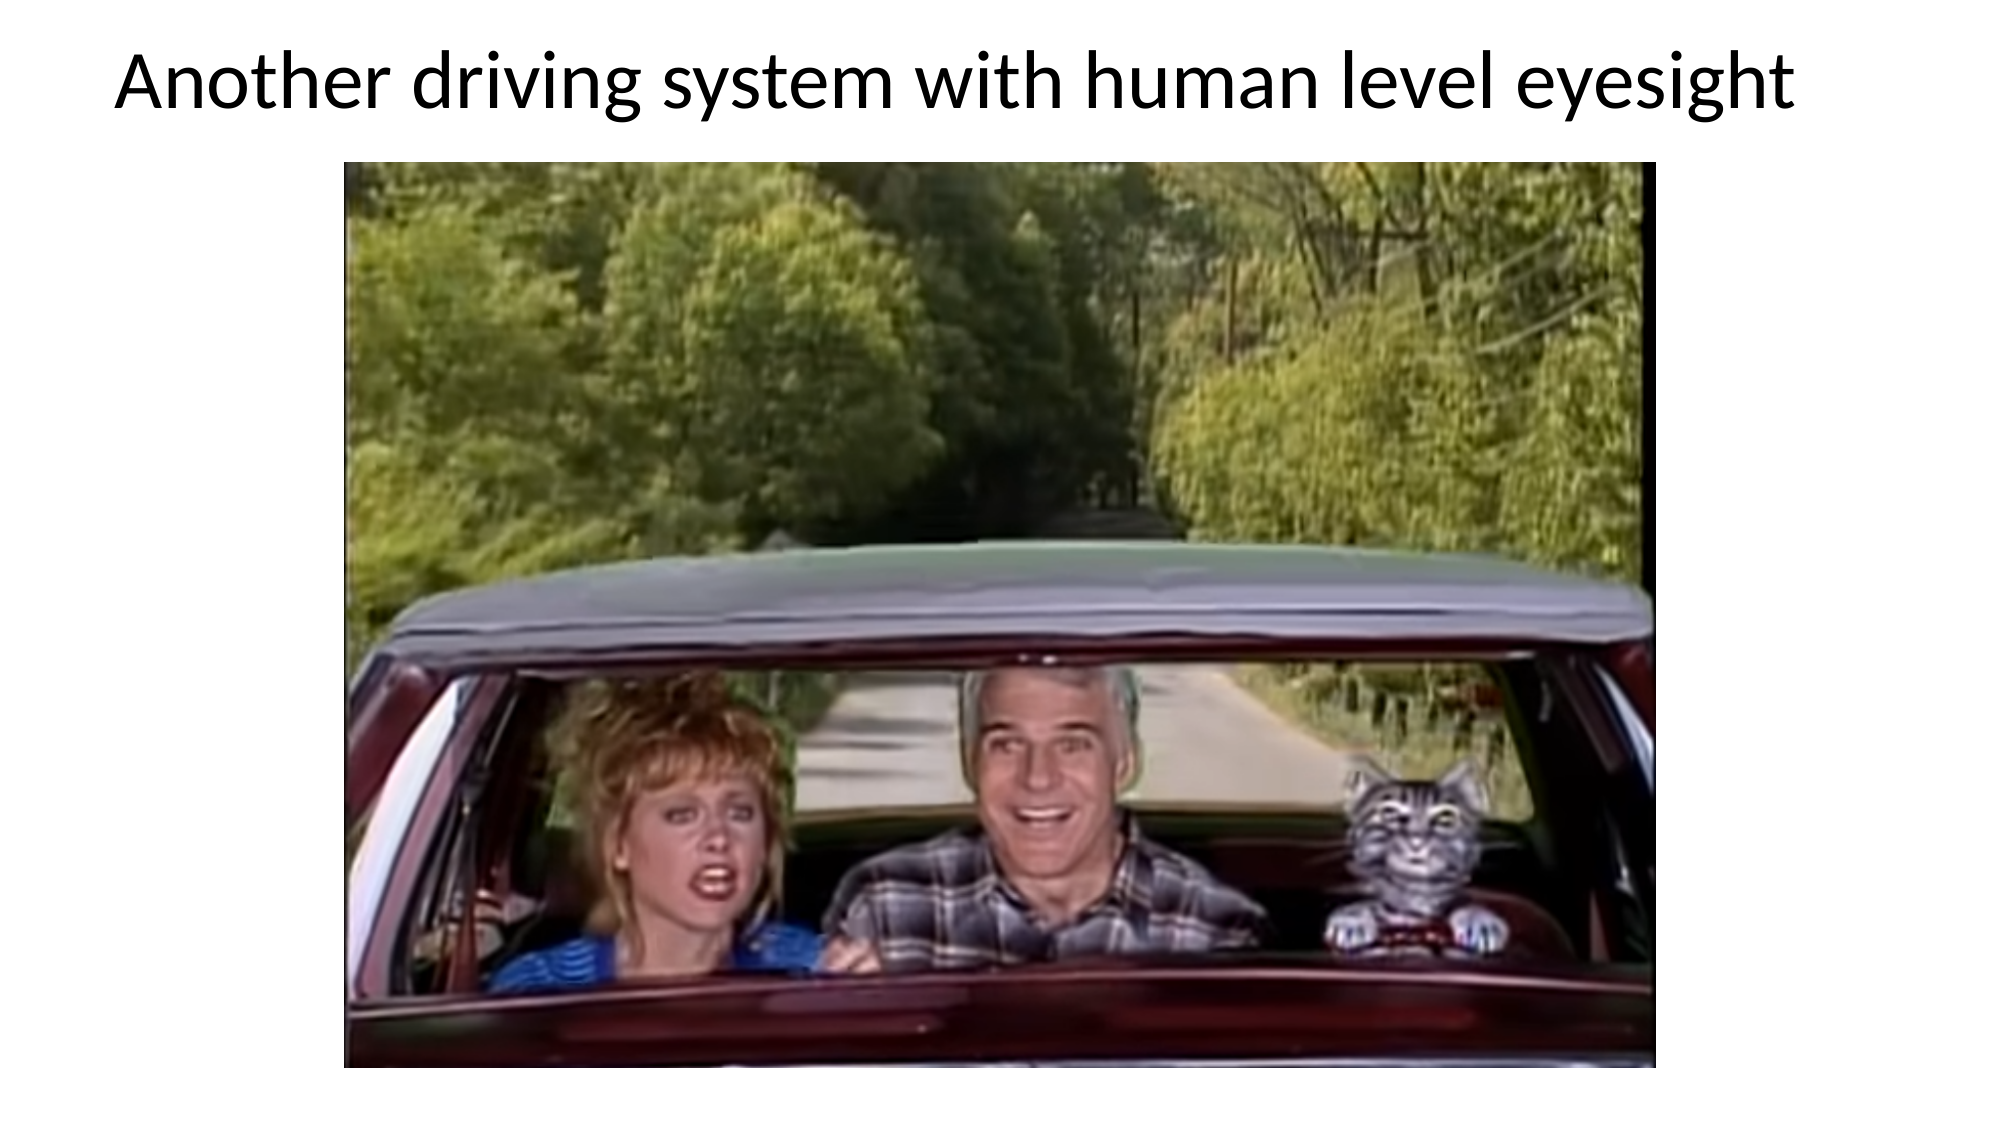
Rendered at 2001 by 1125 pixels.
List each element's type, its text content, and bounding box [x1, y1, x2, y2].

picture [344, 162, 1656, 1068]
title Another driving system with human level eyesight [99, 0, 1900, 150]
